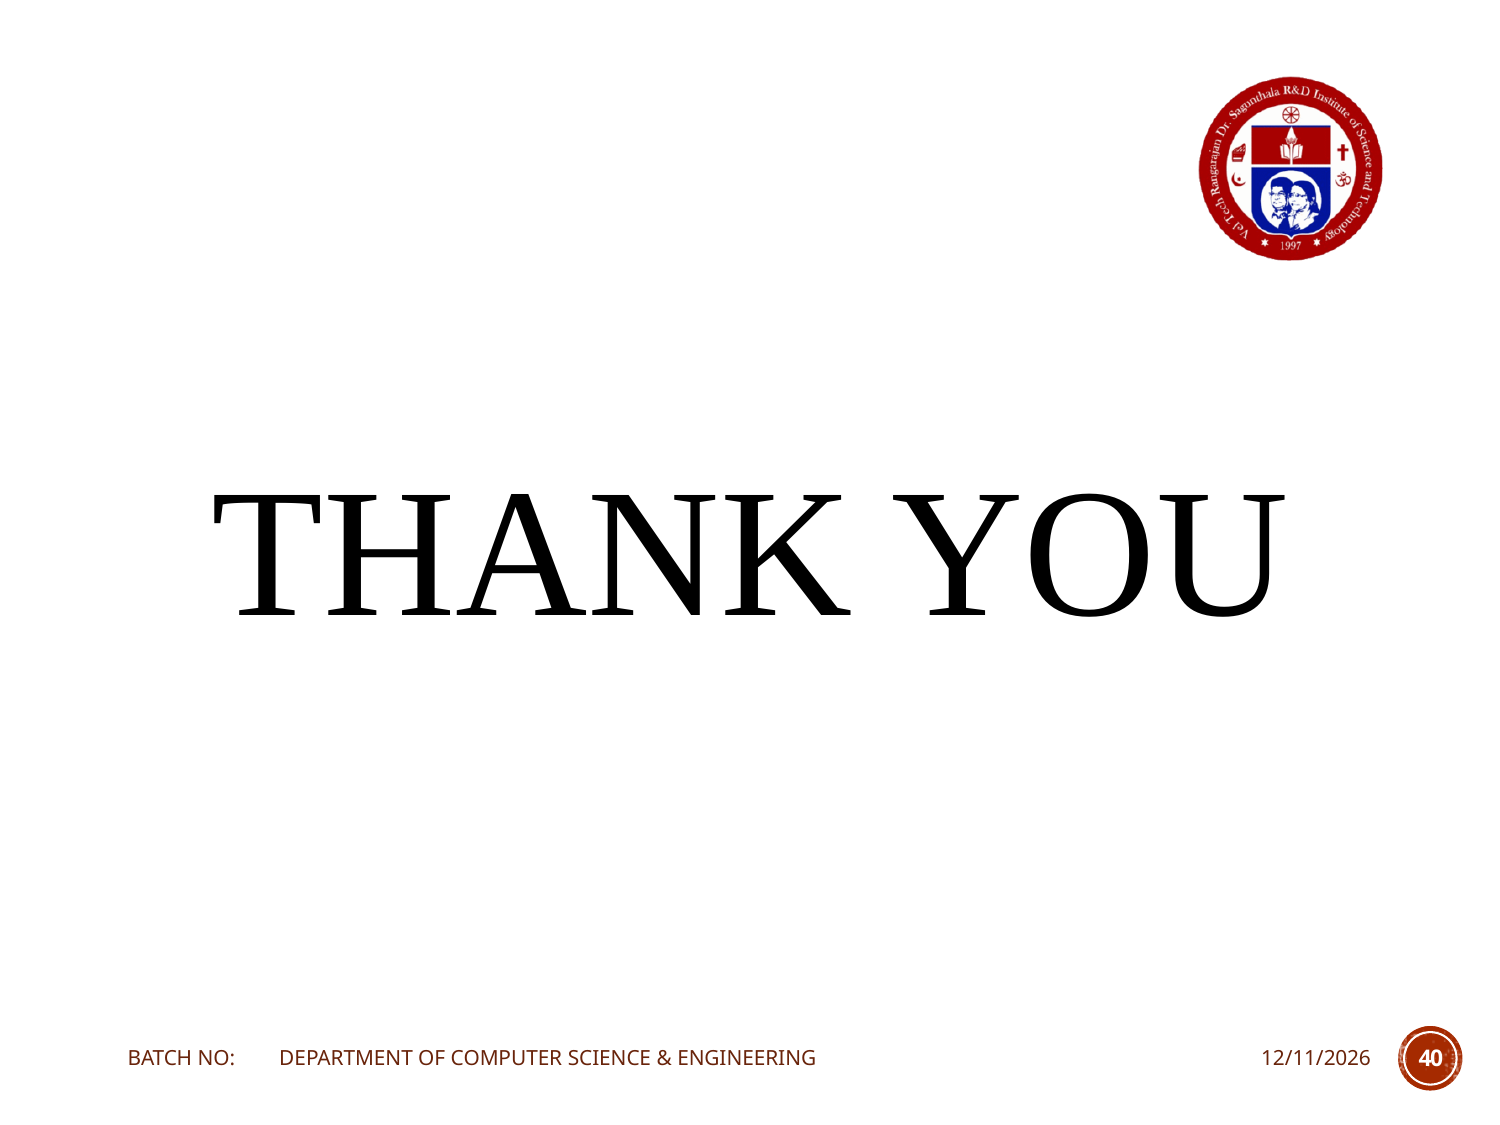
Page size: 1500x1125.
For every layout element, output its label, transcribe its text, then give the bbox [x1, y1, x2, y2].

footer BATCH NO: DEPARTMENT OF COMPUTER SCIENCE & ENGINEERING [112, 1028, 891, 1089]
list THANK YOU [112, 450, 1388, 1013]
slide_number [982, 1028, 1386, 1089]
slide_number 40 [1391, 1028, 1471, 1089]
picture [1198, 76, 1383, 261]
